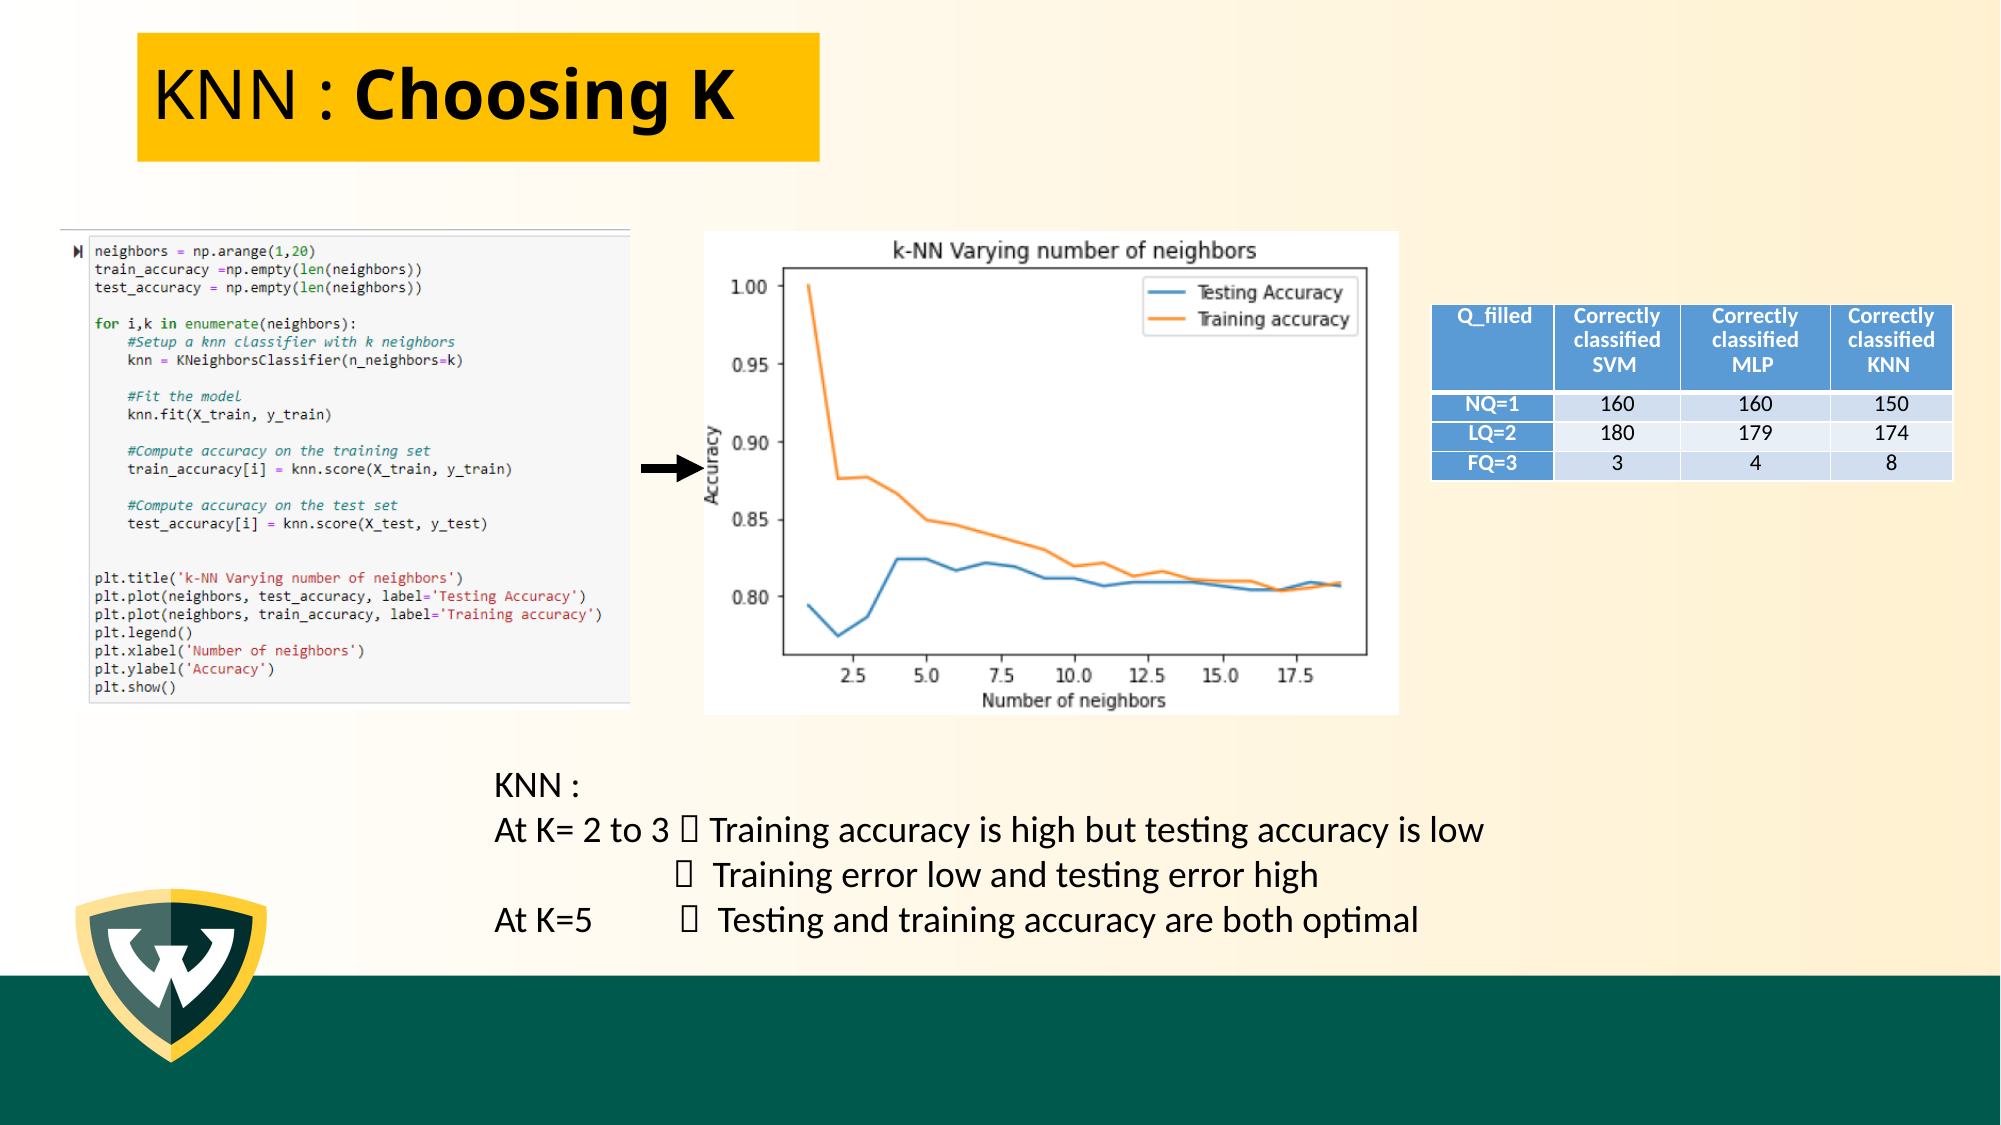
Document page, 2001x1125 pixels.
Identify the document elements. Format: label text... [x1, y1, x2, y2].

picture [0, 0, 2001, 1125]
table_cell 180 [1555, 423, 1680, 451]
table_cell 3 [1555, 452, 1680, 480]
table_header Correctly classified SVM [1555, 305, 1680, 390]
title KNN : Choosing K [137, 32, 820, 162]
table_header Q_filled [1432, 305, 1553, 390]
table_cell 174 [1831, 423, 1952, 451]
table_cell 160 [1681, 395, 1830, 421]
table_cell 8 [1831, 452, 1952, 480]
table_header Correctly classified MLP [1681, 305, 1830, 390]
table_cell 160 [1555, 395, 1680, 421]
text_box KNN : At K= 2 to 3  Training accuracy is high but testing accuracy is low  Training error low and testing error high At K=5  Testing and training accuracy are both optimal [479, 752, 1501, 947]
table_cell NQ=1 [1432, 395, 1553, 421]
table_cell 150 [1831, 395, 1952, 421]
table_cell 179 [1681, 423, 1830, 451]
table_header Correctly classified KNN [1831, 305, 1952, 390]
table_cell FQ=3 [1432, 452, 1553, 480]
table_cell LQ=2 [1432, 423, 1553, 451]
table_cell 4 [1681, 452, 1830, 480]
